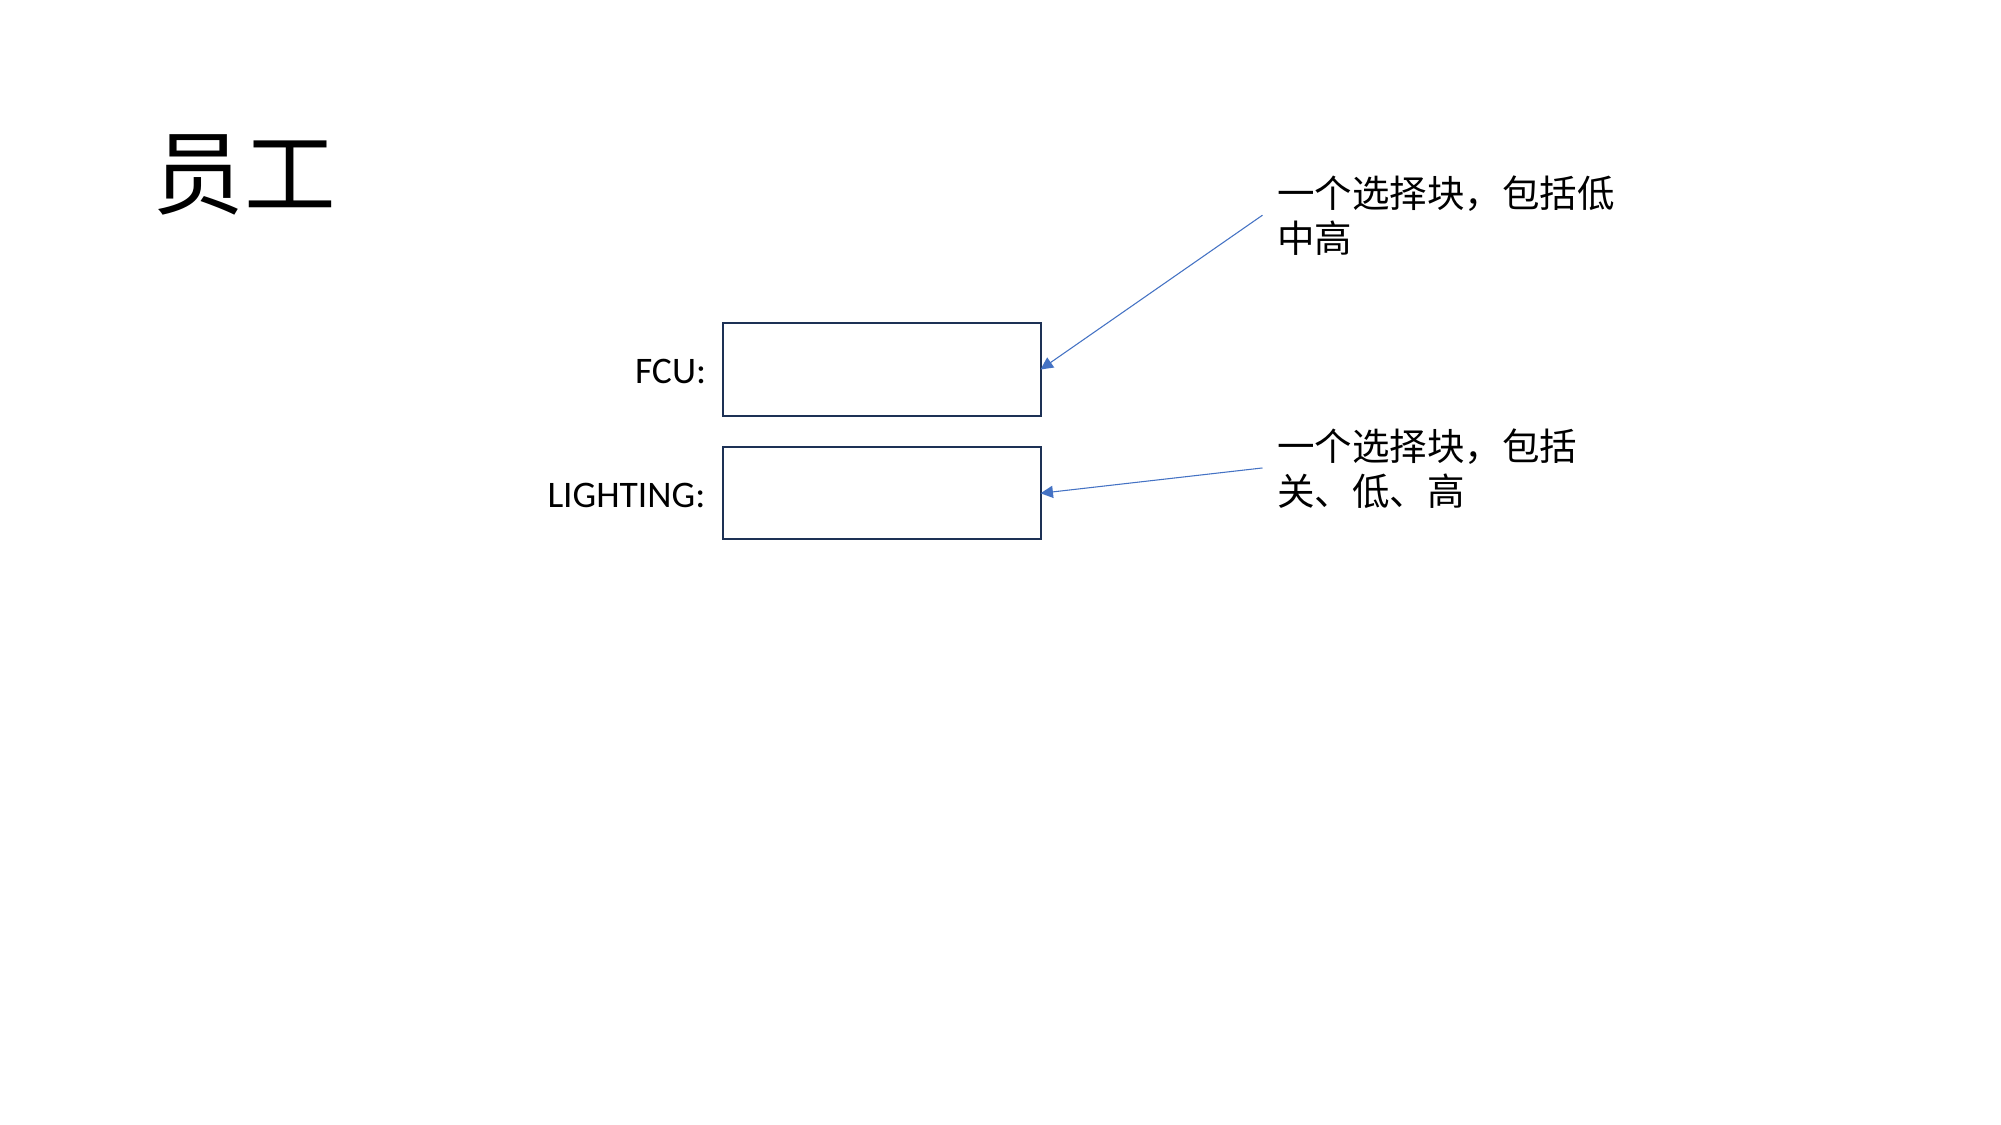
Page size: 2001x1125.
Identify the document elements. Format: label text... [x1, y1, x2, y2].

title 员工 [137, 69, 1863, 287]
text_box [722, 446, 1042, 540]
text_box FCU: [620, 339, 793, 399]
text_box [1040, 468, 1263, 494]
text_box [1040, 215, 1263, 370]
text_box 一个选择块，包括低中高 [1262, 162, 1644, 268]
text_box 一个选择块，包括关、低、高 [1262, 415, 1619, 521]
text_box LIGHTING: [532, 462, 722, 523]
text_box [722, 322, 1042, 417]
